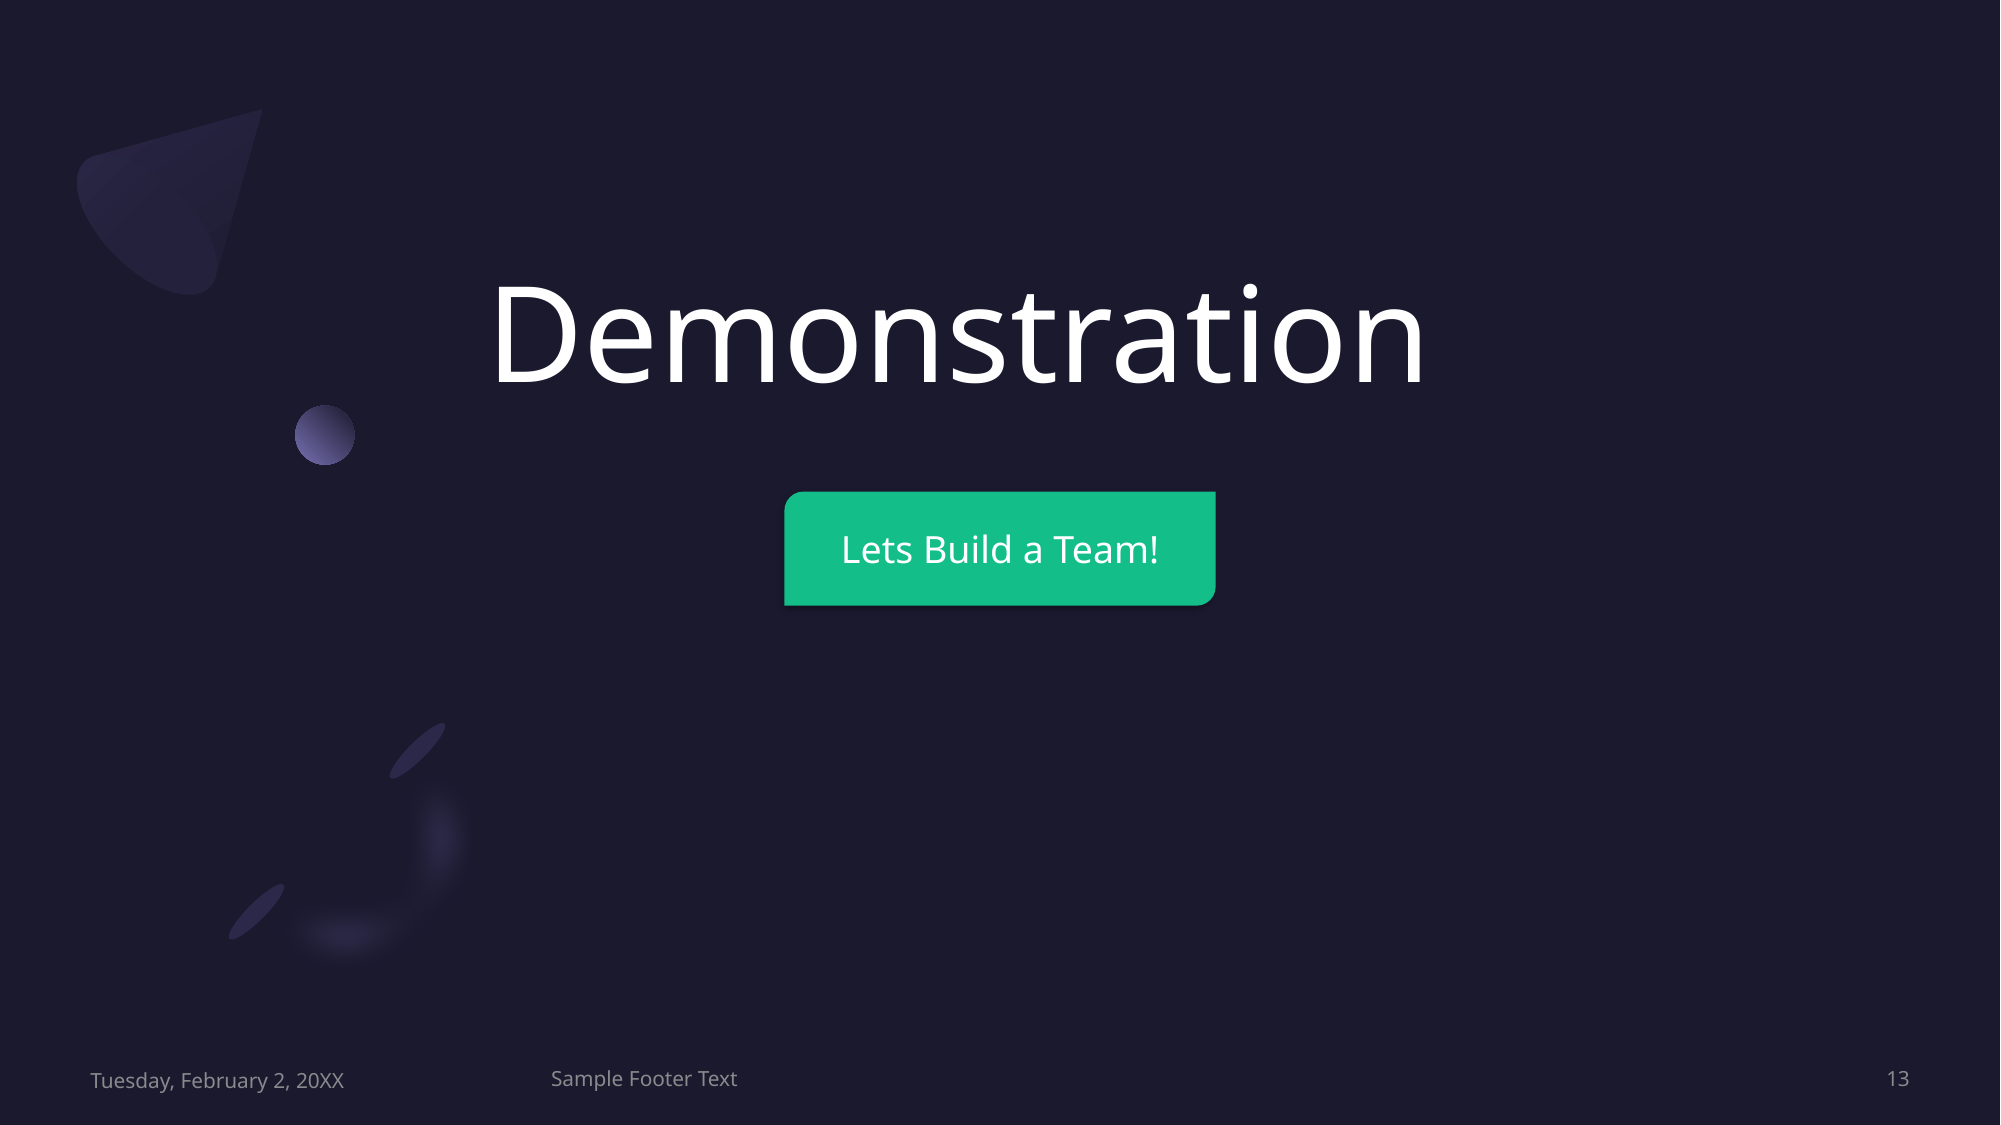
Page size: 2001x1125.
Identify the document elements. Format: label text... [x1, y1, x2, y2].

footer Sample Footer Text [551, 1067, 1598, 1093]
title Demonstration [486, 249, 1846, 734]
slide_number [90, 1067, 522, 1093]
text_box Lets Build a Team! [783, 490, 1217, 607]
slide_number 13 [1632, 1067, 1910, 1093]
